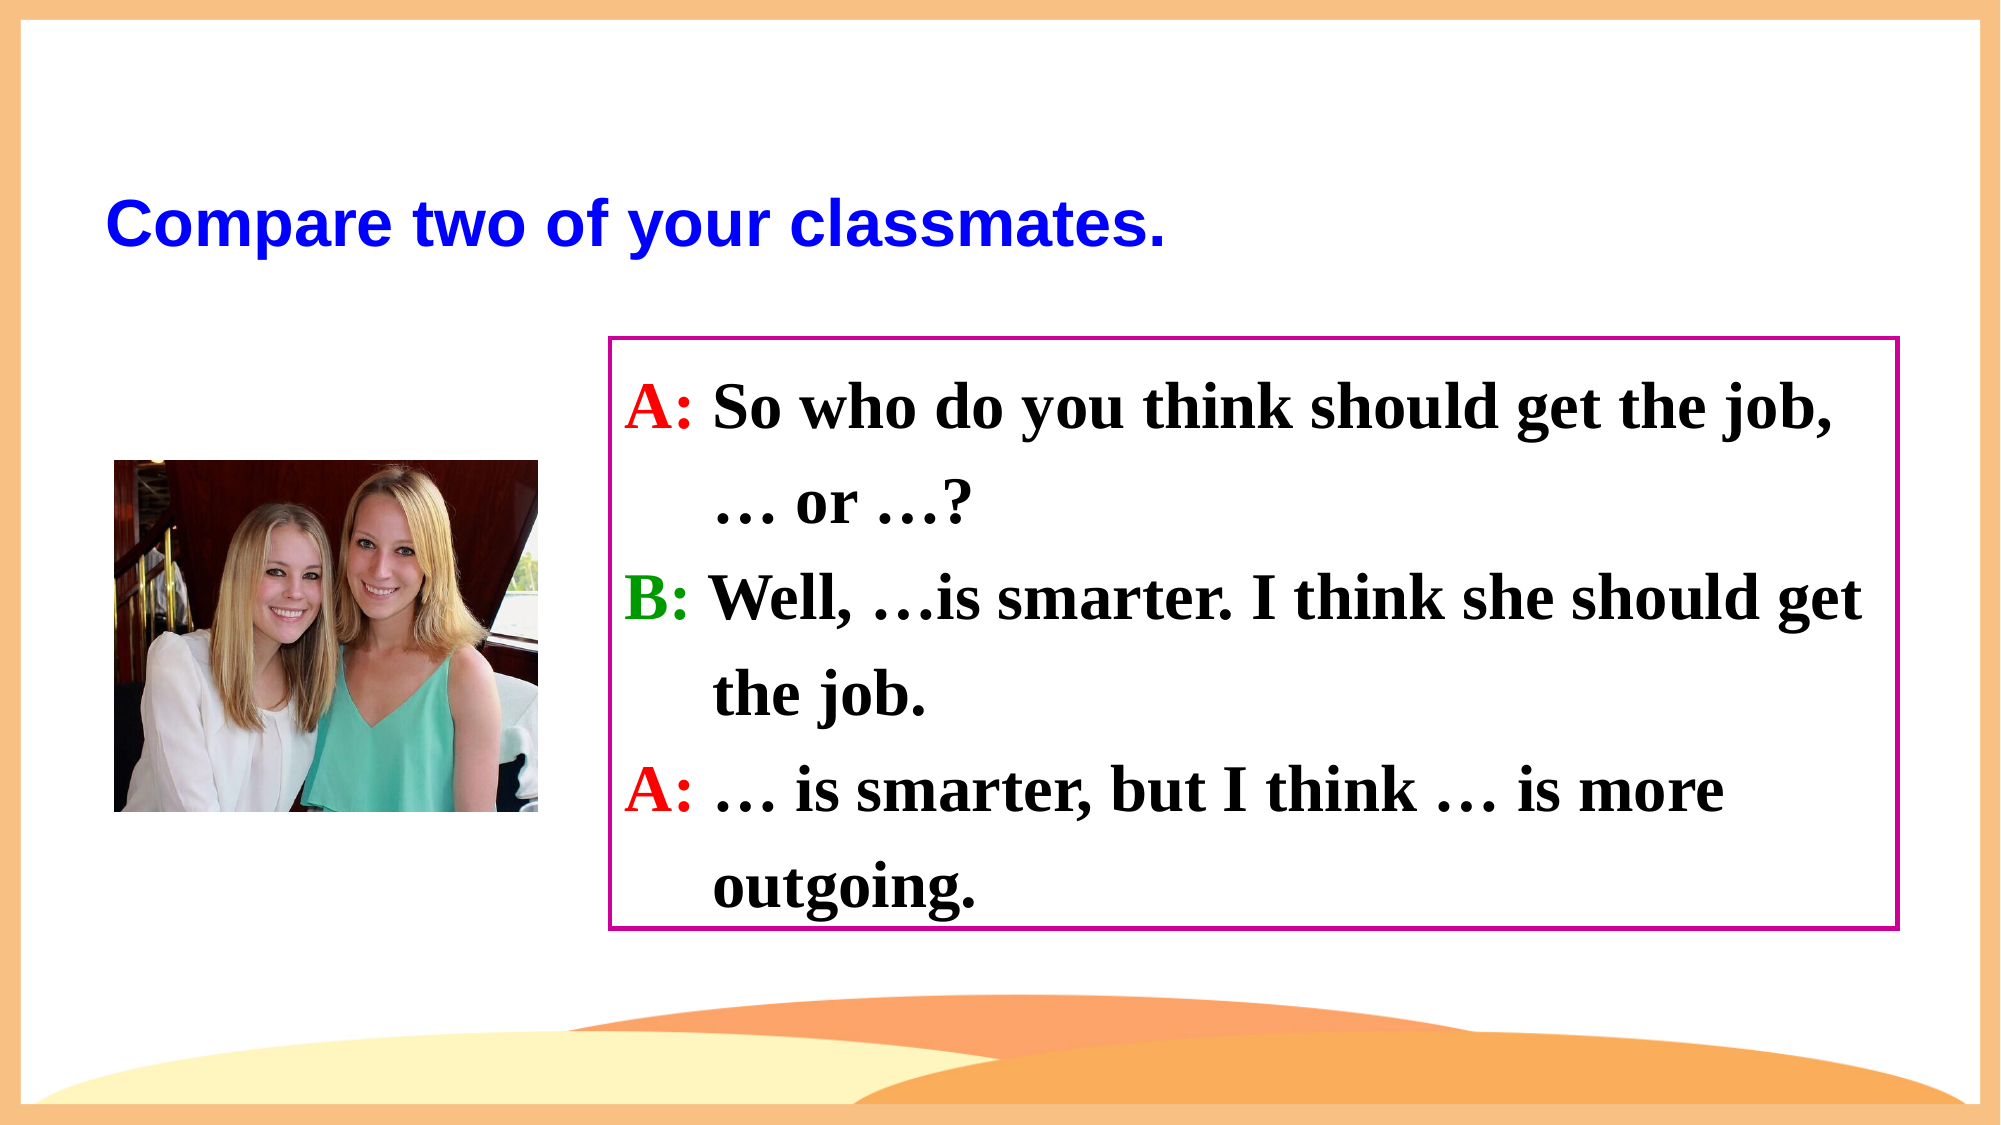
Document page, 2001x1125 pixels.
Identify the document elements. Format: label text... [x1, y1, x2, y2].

text_box Compare two of your classmates. [90, 172, 1367, 268]
picture [0, 0, 2001, 1125]
text_box A: So who do you think should get the job, … or …? B: Well, …is smarter. I think she should get the job. A: … is smarter, but I think … is more outgoing. [610, 338, 1898, 929]
